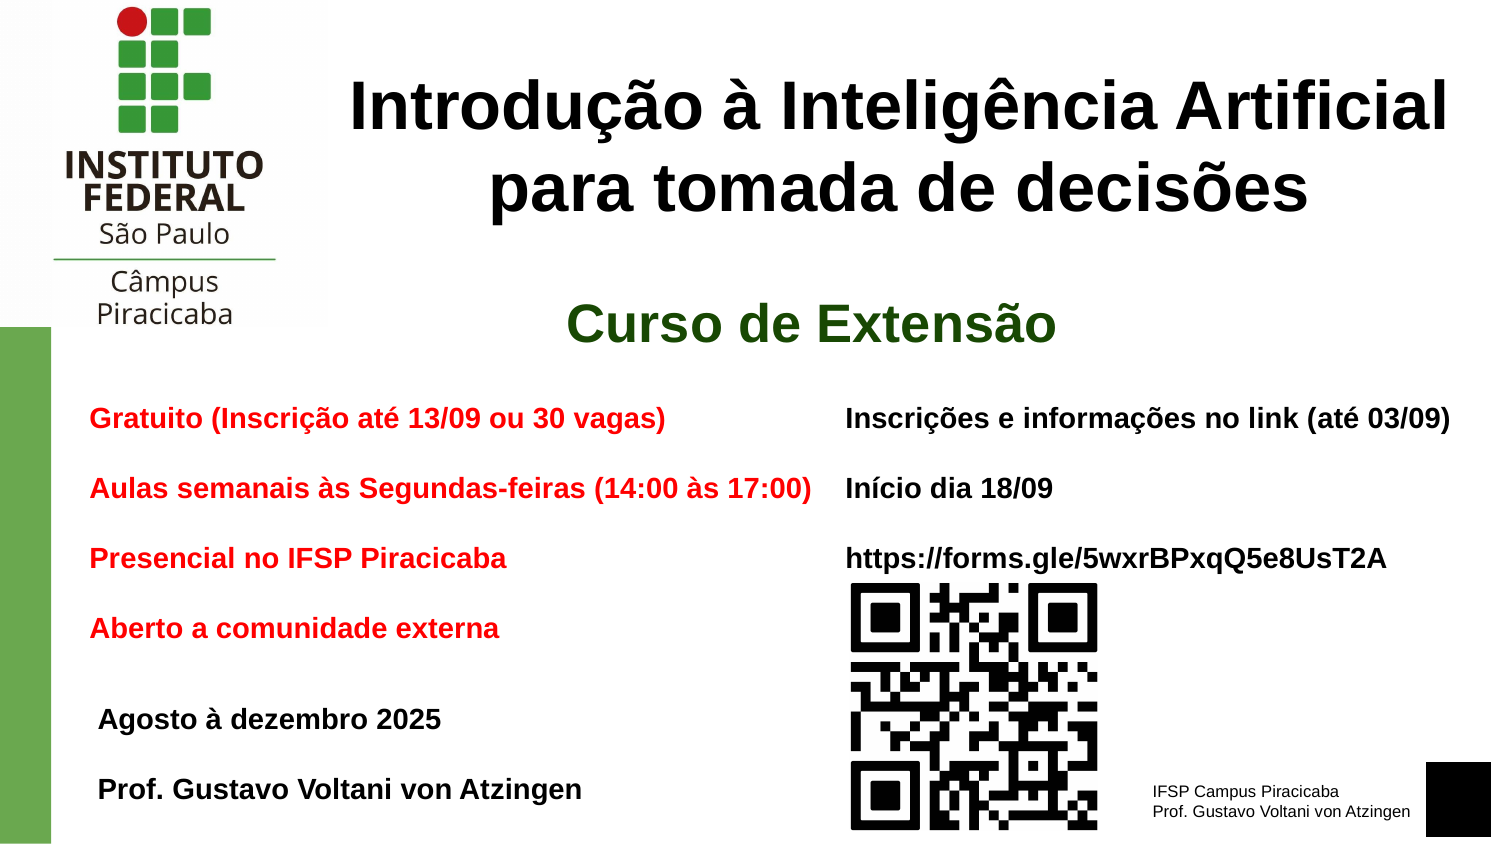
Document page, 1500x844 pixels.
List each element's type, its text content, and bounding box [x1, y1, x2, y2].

picture [849, 581, 1099, 832]
text_box Gratuito (Inscrição até 13/09 ou 30 vagas) Aulas semanais às Segundas-feiras (14:00 às 17:00) Presencial no IFSP Piracicaba Aberto a comunidade externa [74, 384, 844, 660]
text_box Introdução à Inteligência Artificial para tomada de decisões [332, 45, 1483, 241]
text_box Curso de Extensão [125, 272, 1500, 368]
text_box Inscrições e informações no link (até 03/09) Início dia 18/09 https://forms.gle/5wxrBPxqQ5e8UsT2A [830, 384, 1475, 590]
picture [1426, 762, 1491, 837]
picture [0, 0, 328, 328]
text_box Agosto à dezembro 2025 Prof. Gustavo Voltani von Atzingen [82, 685, 699, 821]
